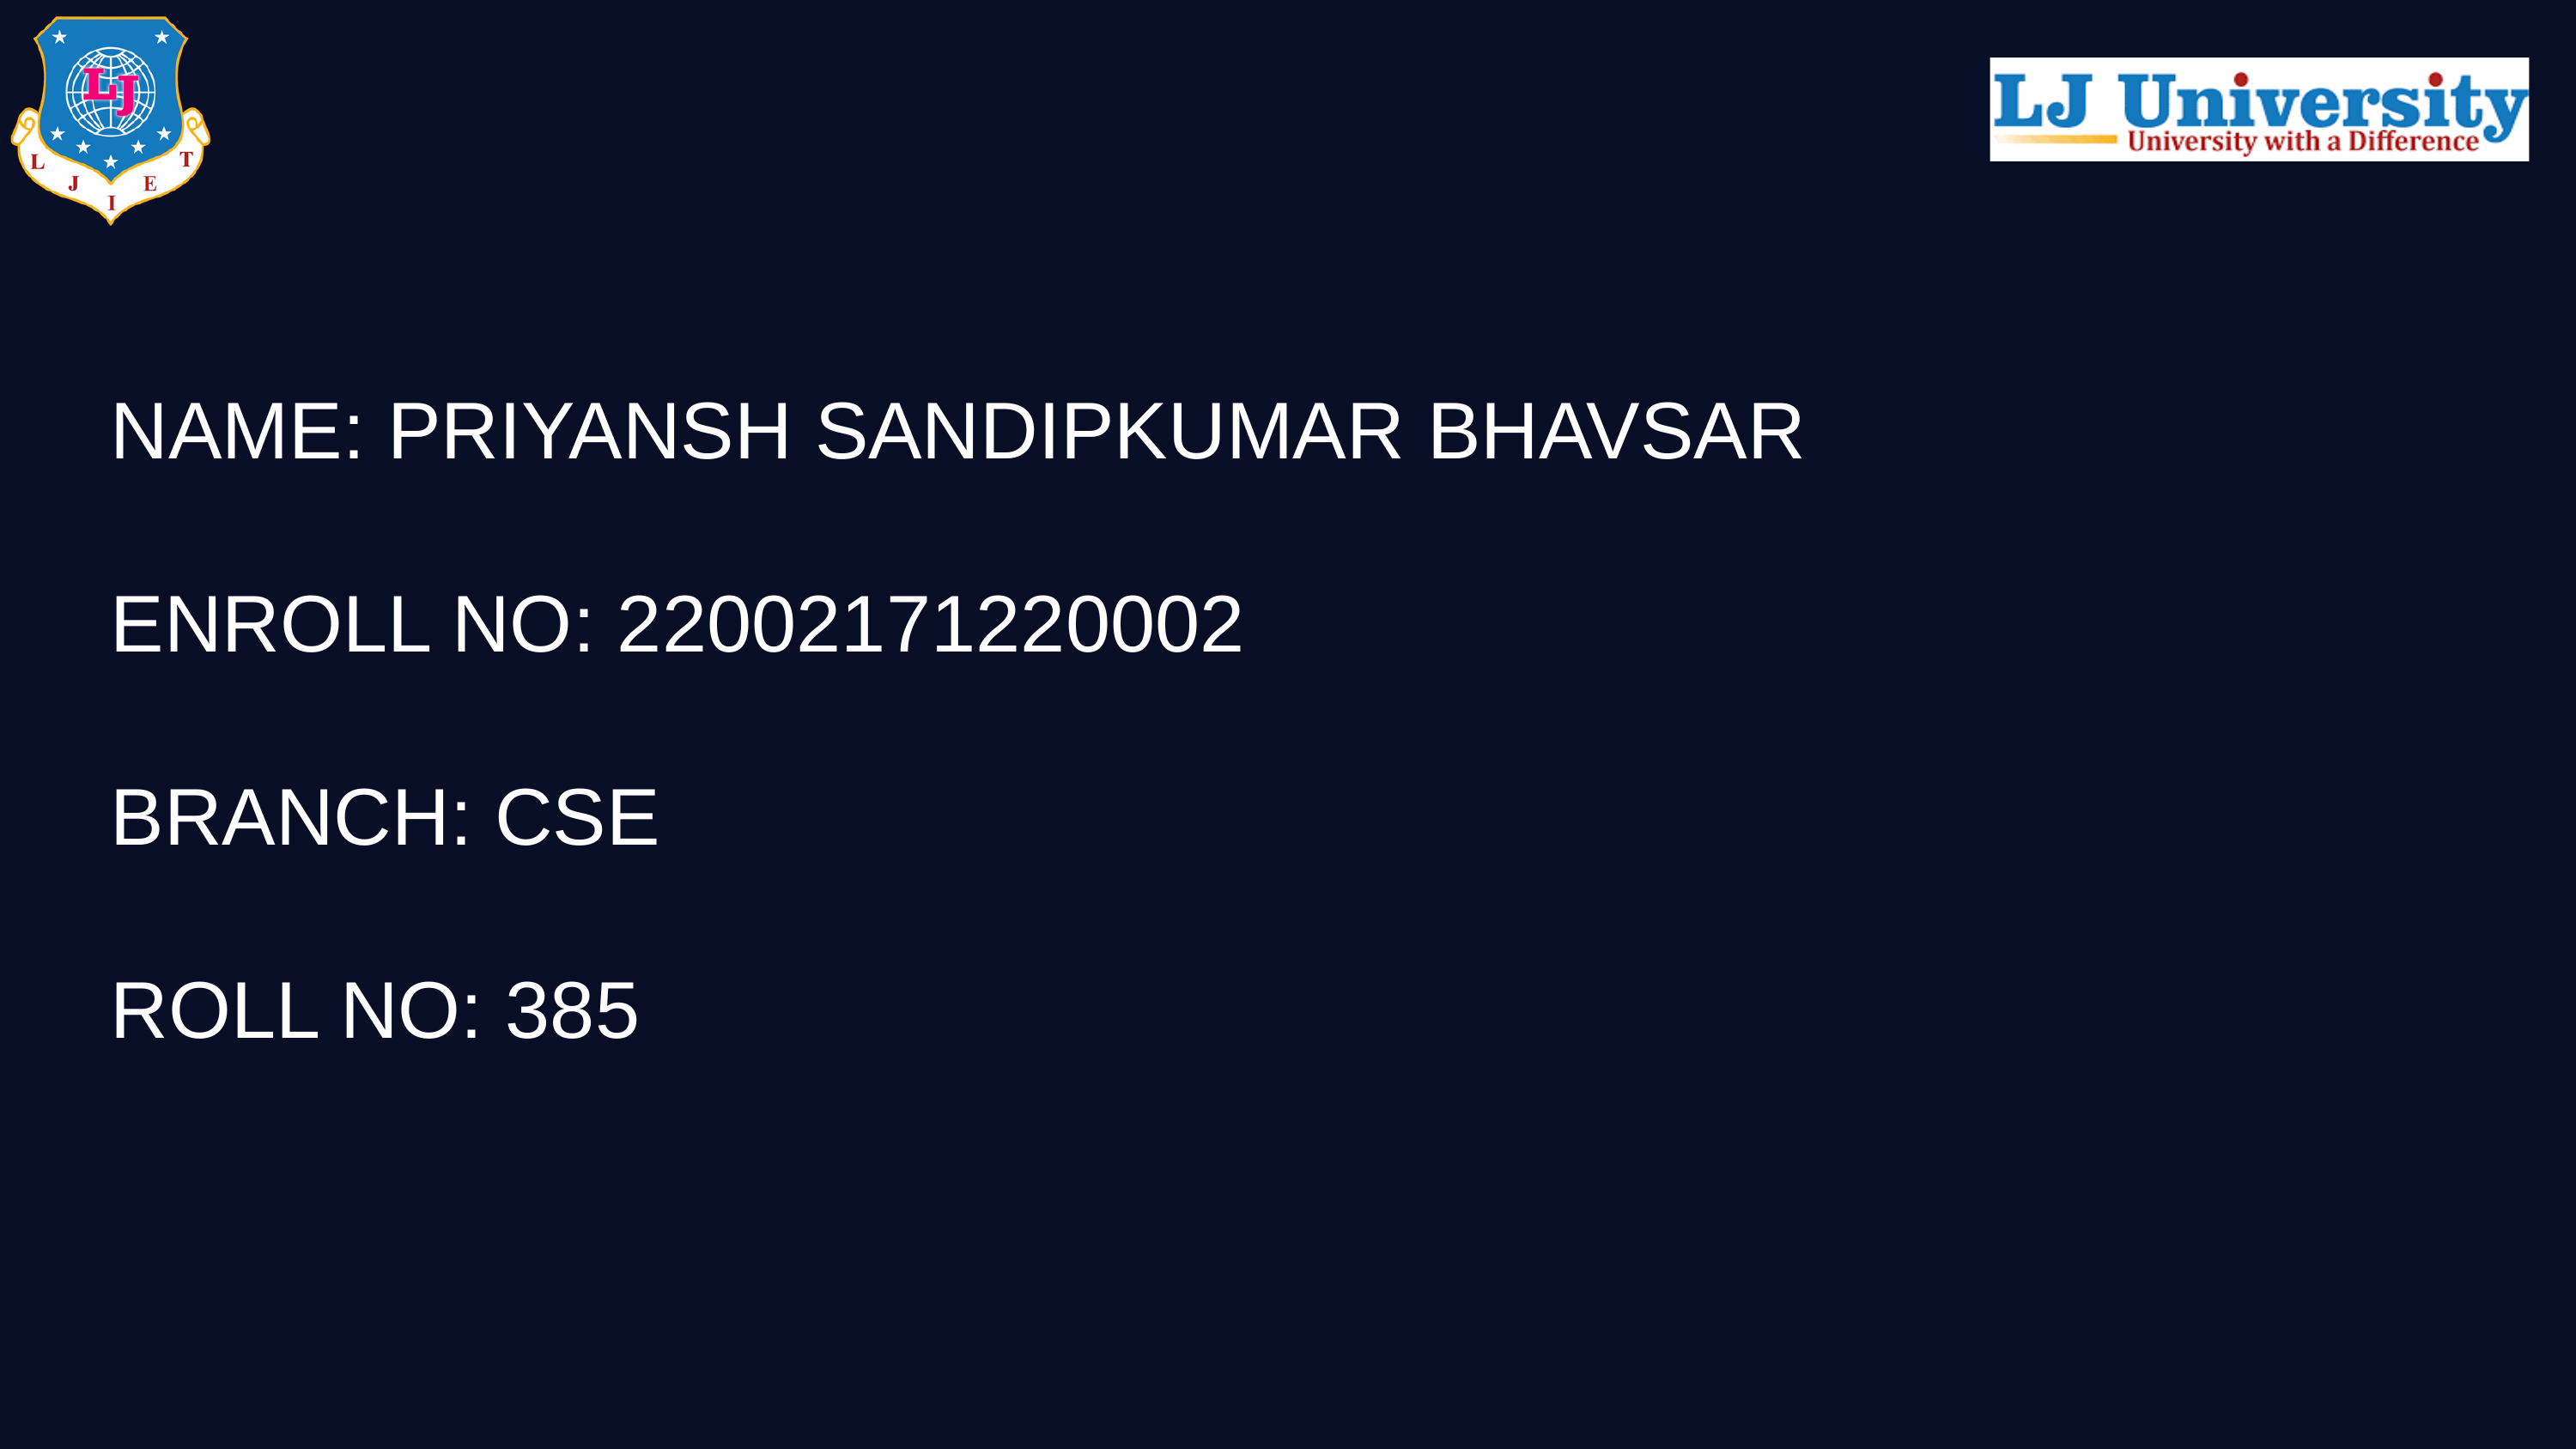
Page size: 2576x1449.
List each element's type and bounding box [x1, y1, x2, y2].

text_box [0, 0, 2576, 1449]
picture [1990, 58, 2530, 162]
